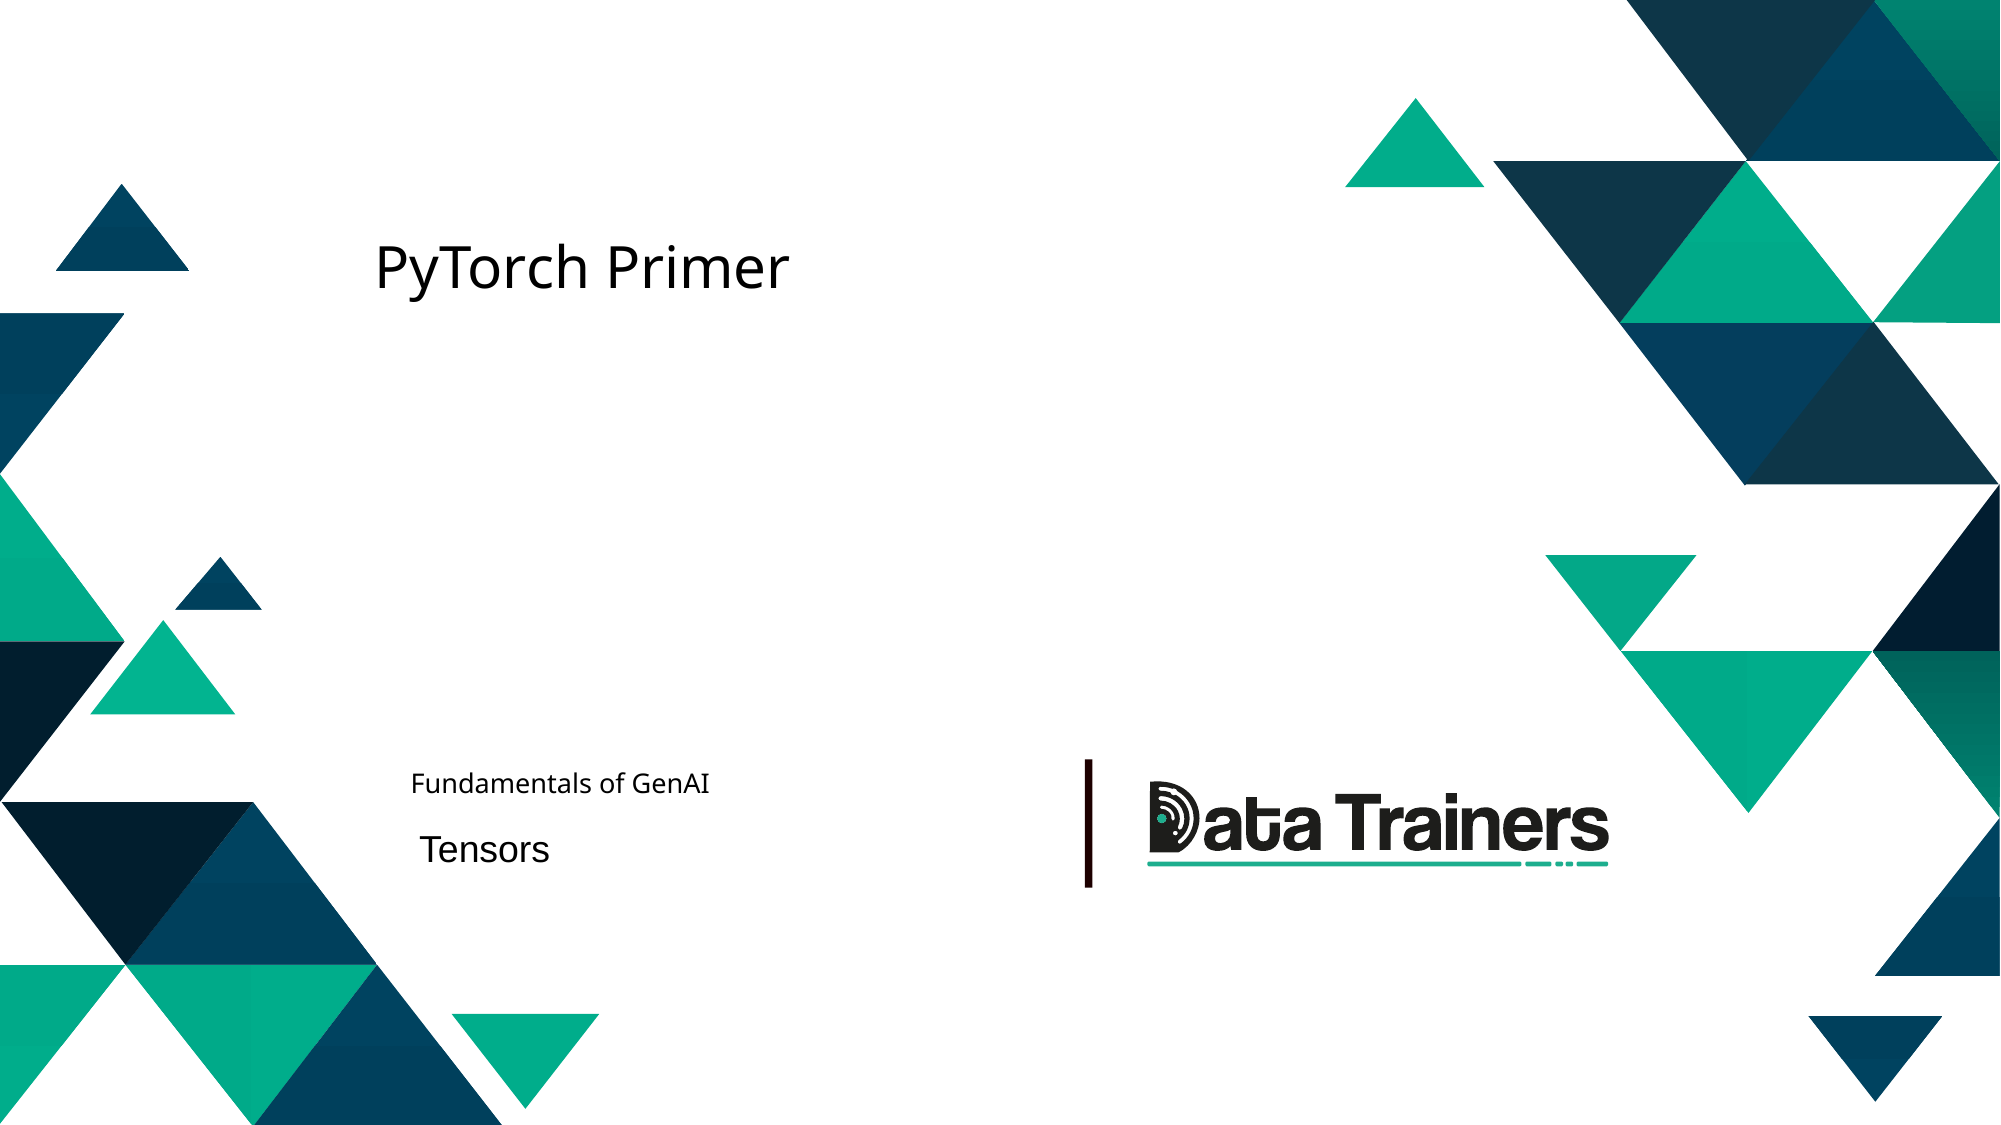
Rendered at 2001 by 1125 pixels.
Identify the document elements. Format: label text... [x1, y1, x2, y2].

title Fundamentals of GenAI [402, 762, 1058, 817]
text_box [402, 815, 940, 880]
text_box PyTorch Primer [313, 222, 853, 308]
